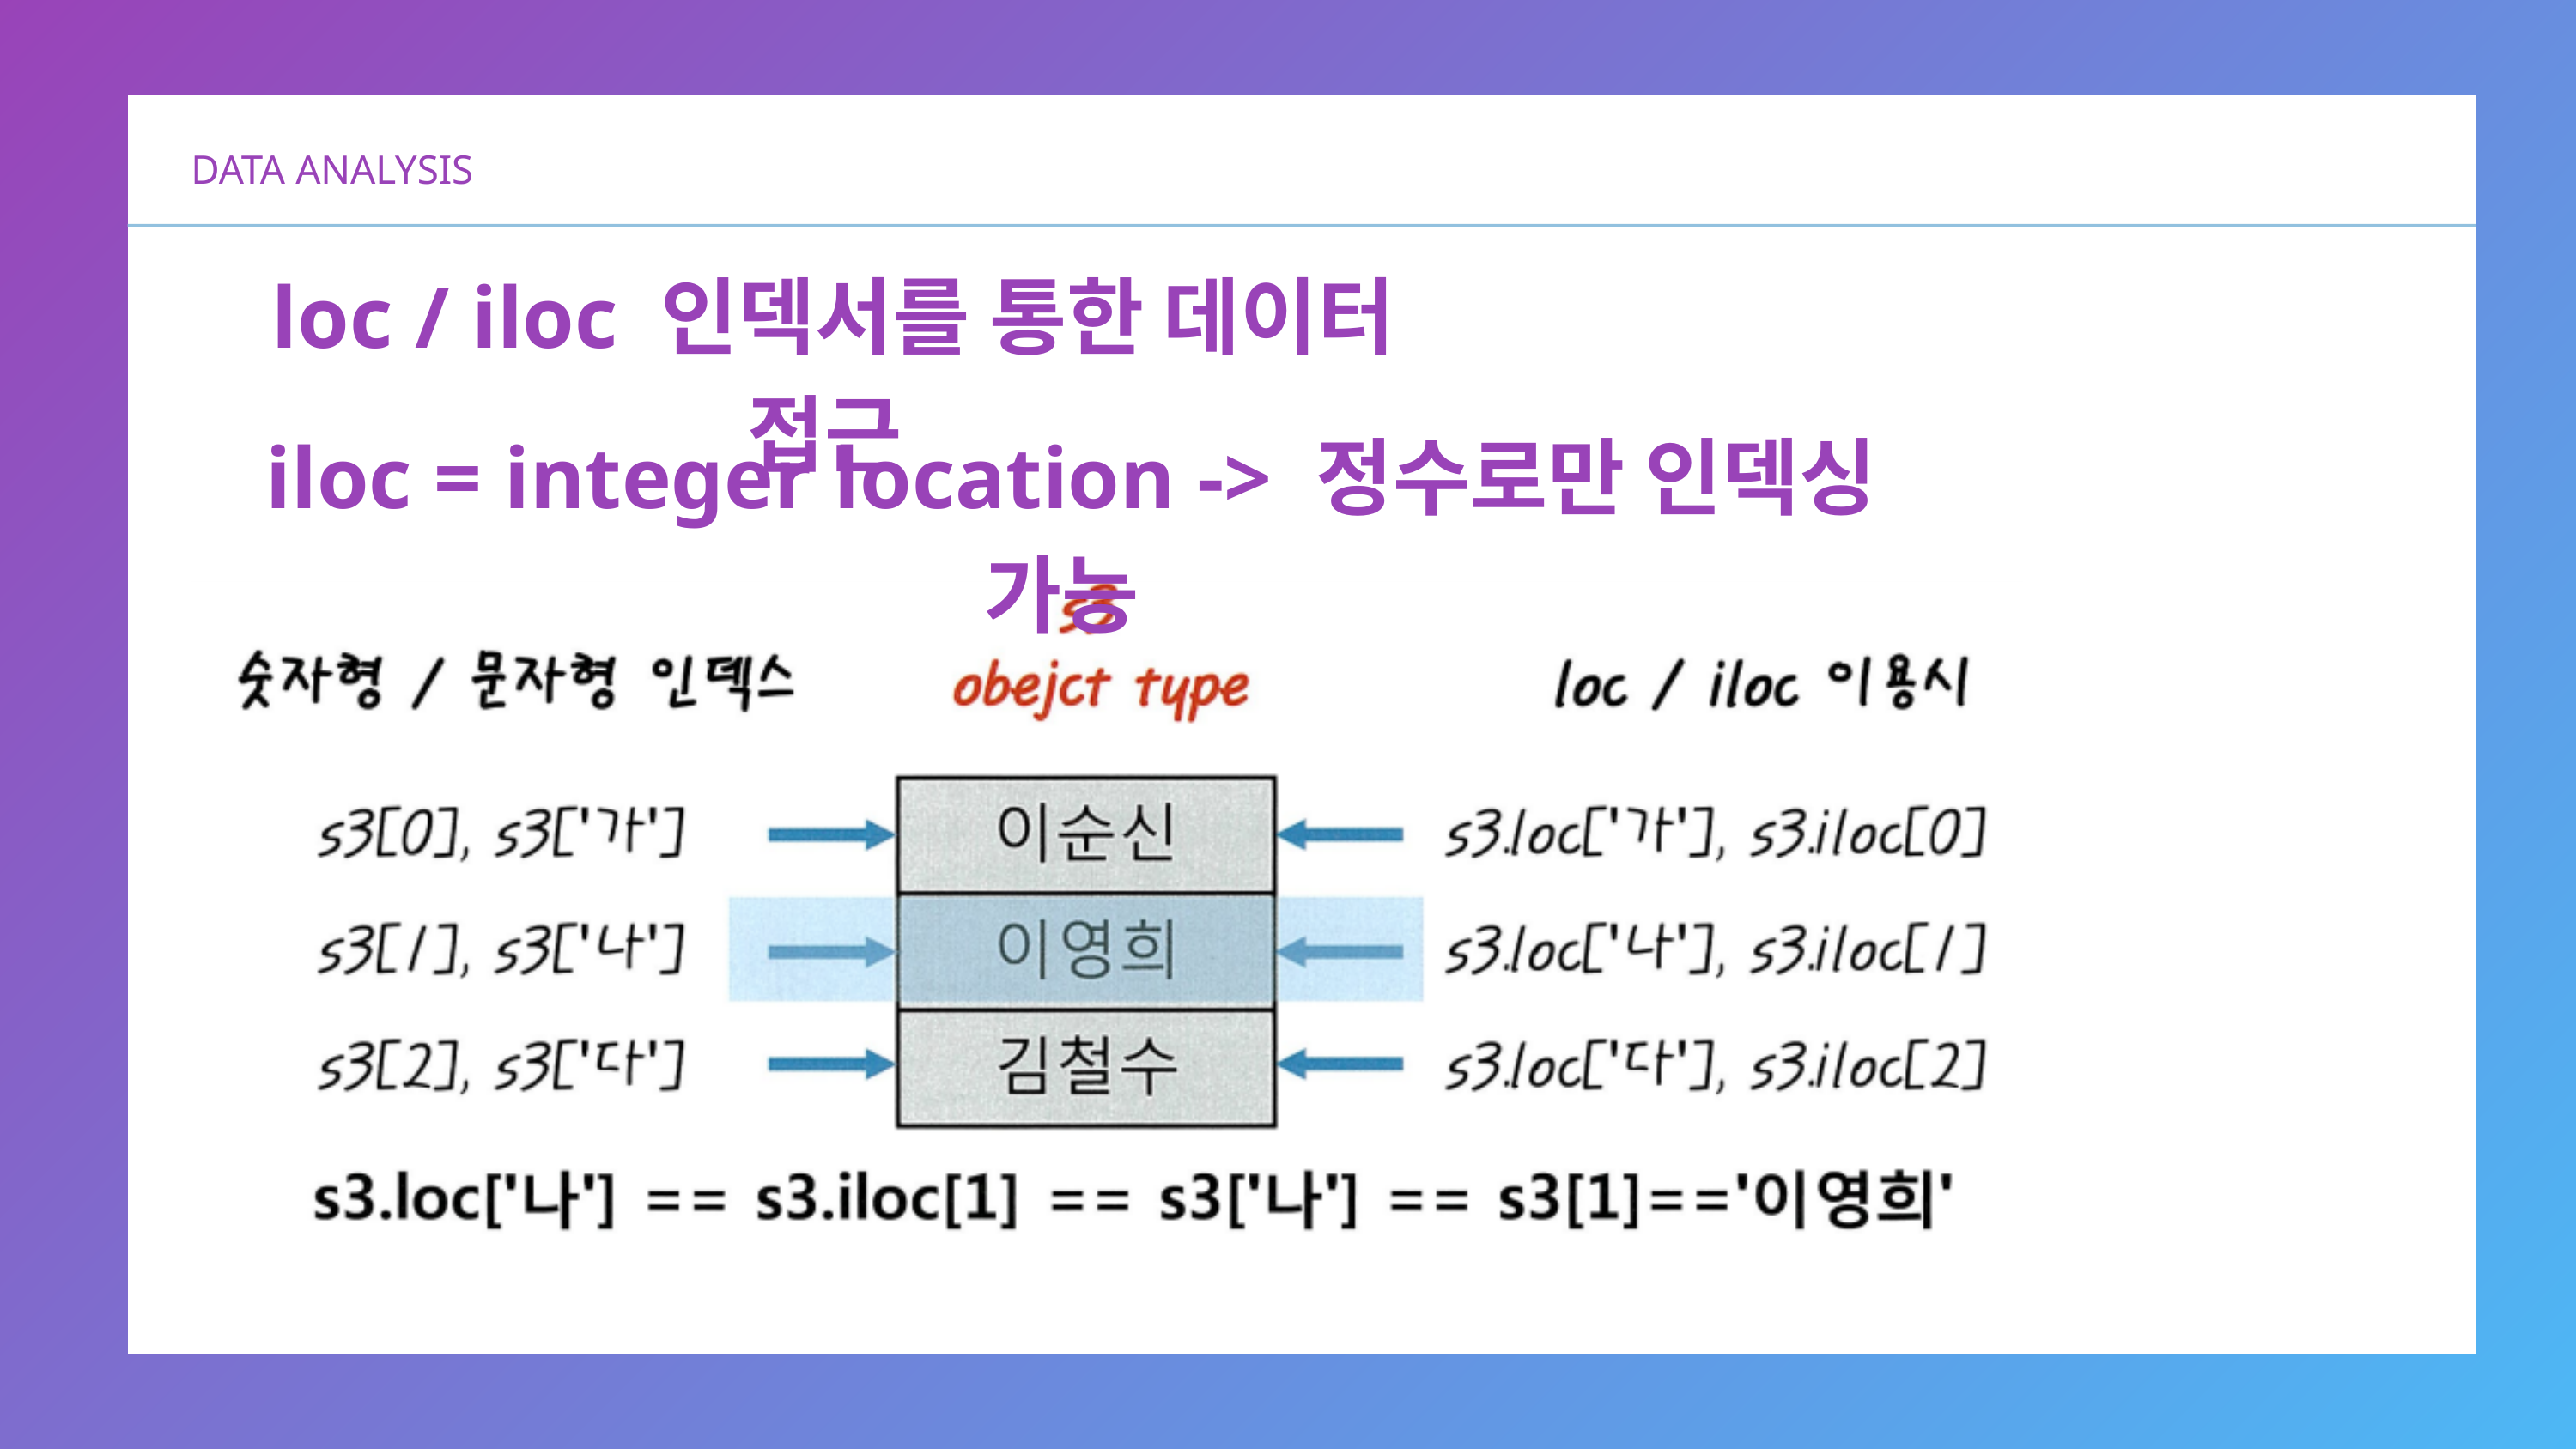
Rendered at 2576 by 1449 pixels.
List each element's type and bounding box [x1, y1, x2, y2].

text_box [127, 94, 2476, 1354]
